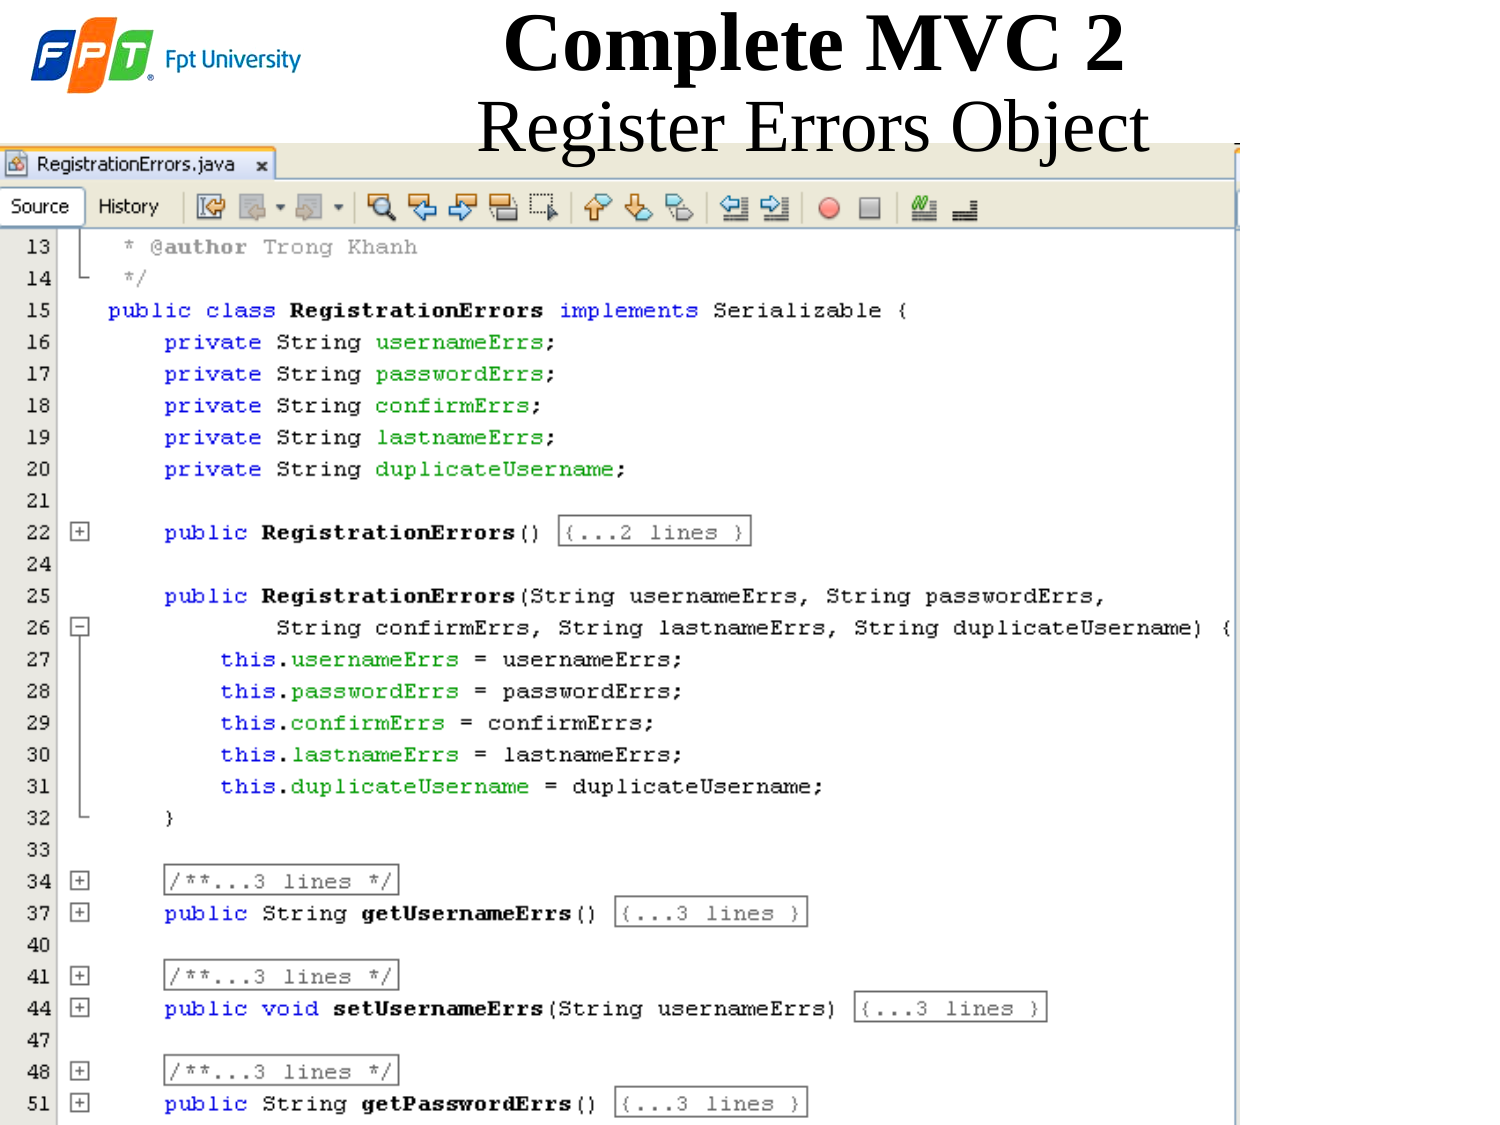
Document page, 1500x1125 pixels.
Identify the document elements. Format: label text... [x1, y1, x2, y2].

picture [0, 0, 150, 122]
picture [0, 143, 1241, 1125]
title Complete MVC 2 Register Errors Object [150, 0, 1500, 180]
